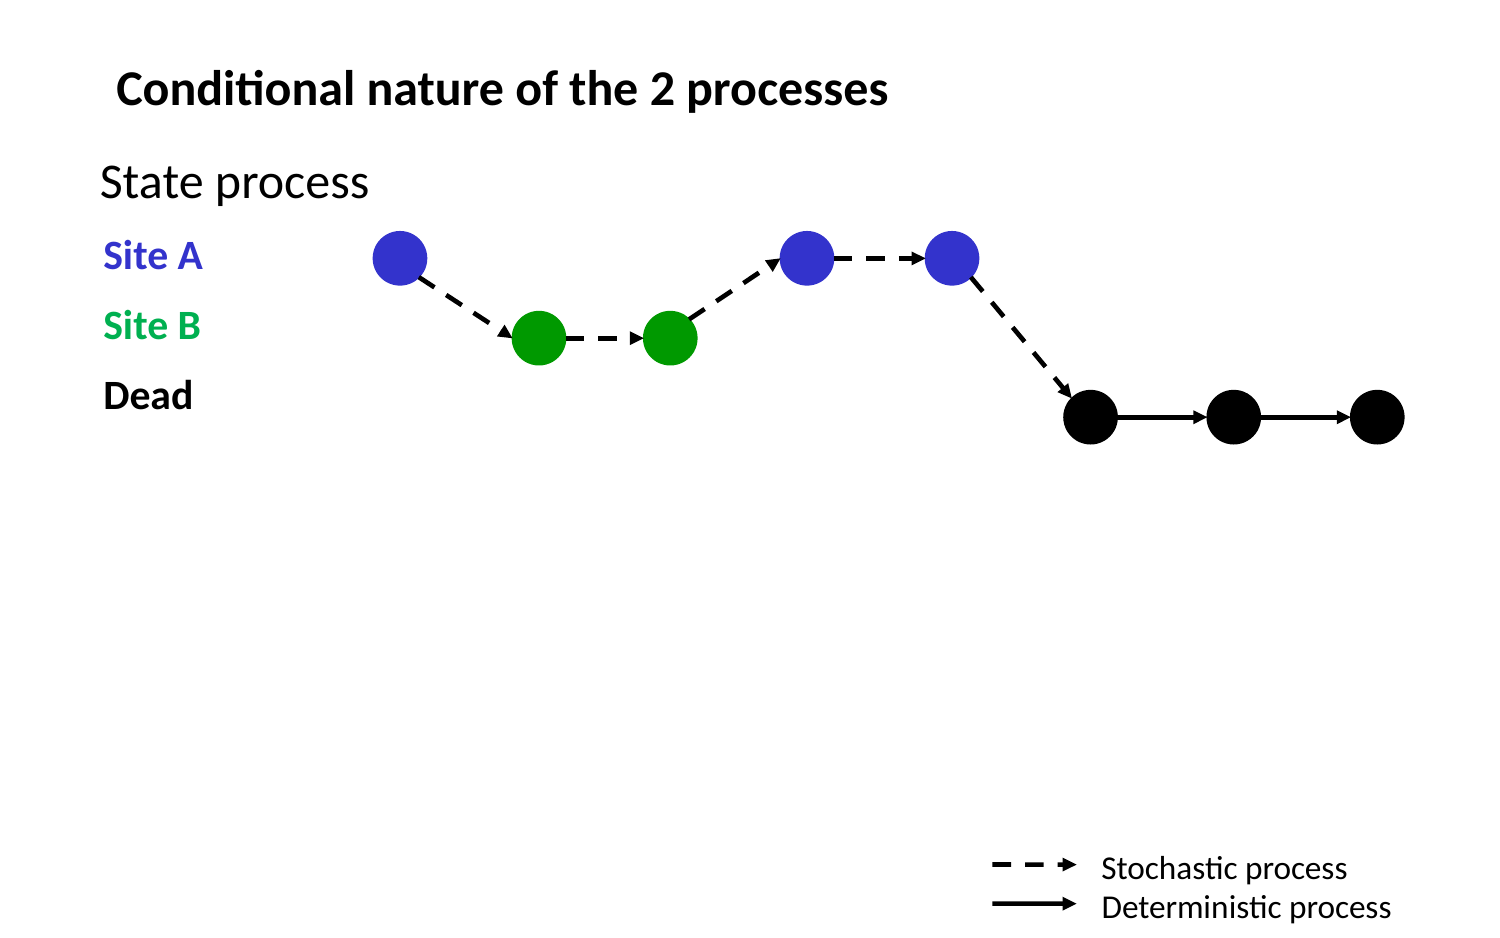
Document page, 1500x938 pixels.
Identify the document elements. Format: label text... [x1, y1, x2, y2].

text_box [992, 838, 1410, 934]
text_box [780, 231, 834, 285]
text_box Site A Site B Dead [88, 220, 219, 426]
text_box [1207, 390, 1261, 444]
text_box [925, 231, 979, 285]
text_box [1350, 390, 1404, 444]
text_box [513, 311, 566, 365]
text_box [373, 231, 427, 285]
text_box Conditional nature of the 2 processes [101, 47, 905, 123]
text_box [418, 276, 513, 339]
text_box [688, 258, 781, 320]
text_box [970, 276, 1072, 399]
text_box [643, 311, 697, 365]
text_box State process [85, 141, 385, 216]
text_box [1063, 390, 1118, 444]
